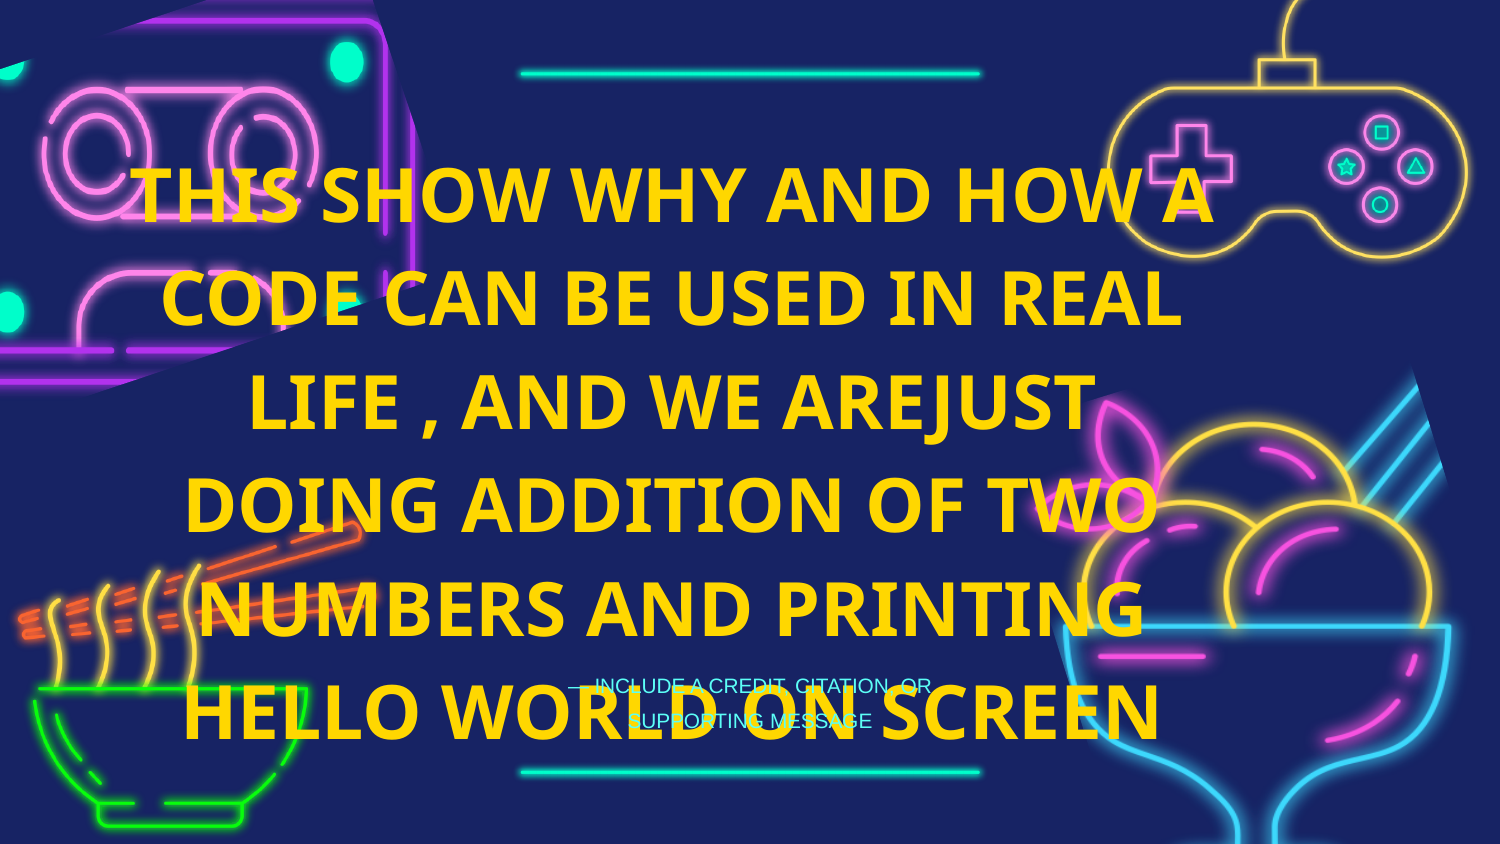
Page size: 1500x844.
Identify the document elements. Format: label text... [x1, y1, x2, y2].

text_box — INCLUDE A CREDIT, CITATION, OR SUPPORTING MESSAGE [546, 663, 954, 734]
text_box THIS SHOW WHY AND HOW A CODE CAN BE USED IN REAL LIFE , AND WE AREJUST DOING ADDITION OF TWO NUMBERS AND PRINTING HELLO WORLD ON SCREEN [114, 133, 1230, 755]
text_box [1063, 0, 1500, 288]
text_box [0, 0, 418, 426]
text_box [0, 506, 415, 844]
text_box [472, 746, 1028, 792]
text_box [1091, 306, 1500, 844]
text_box [472, 48, 1028, 94]
